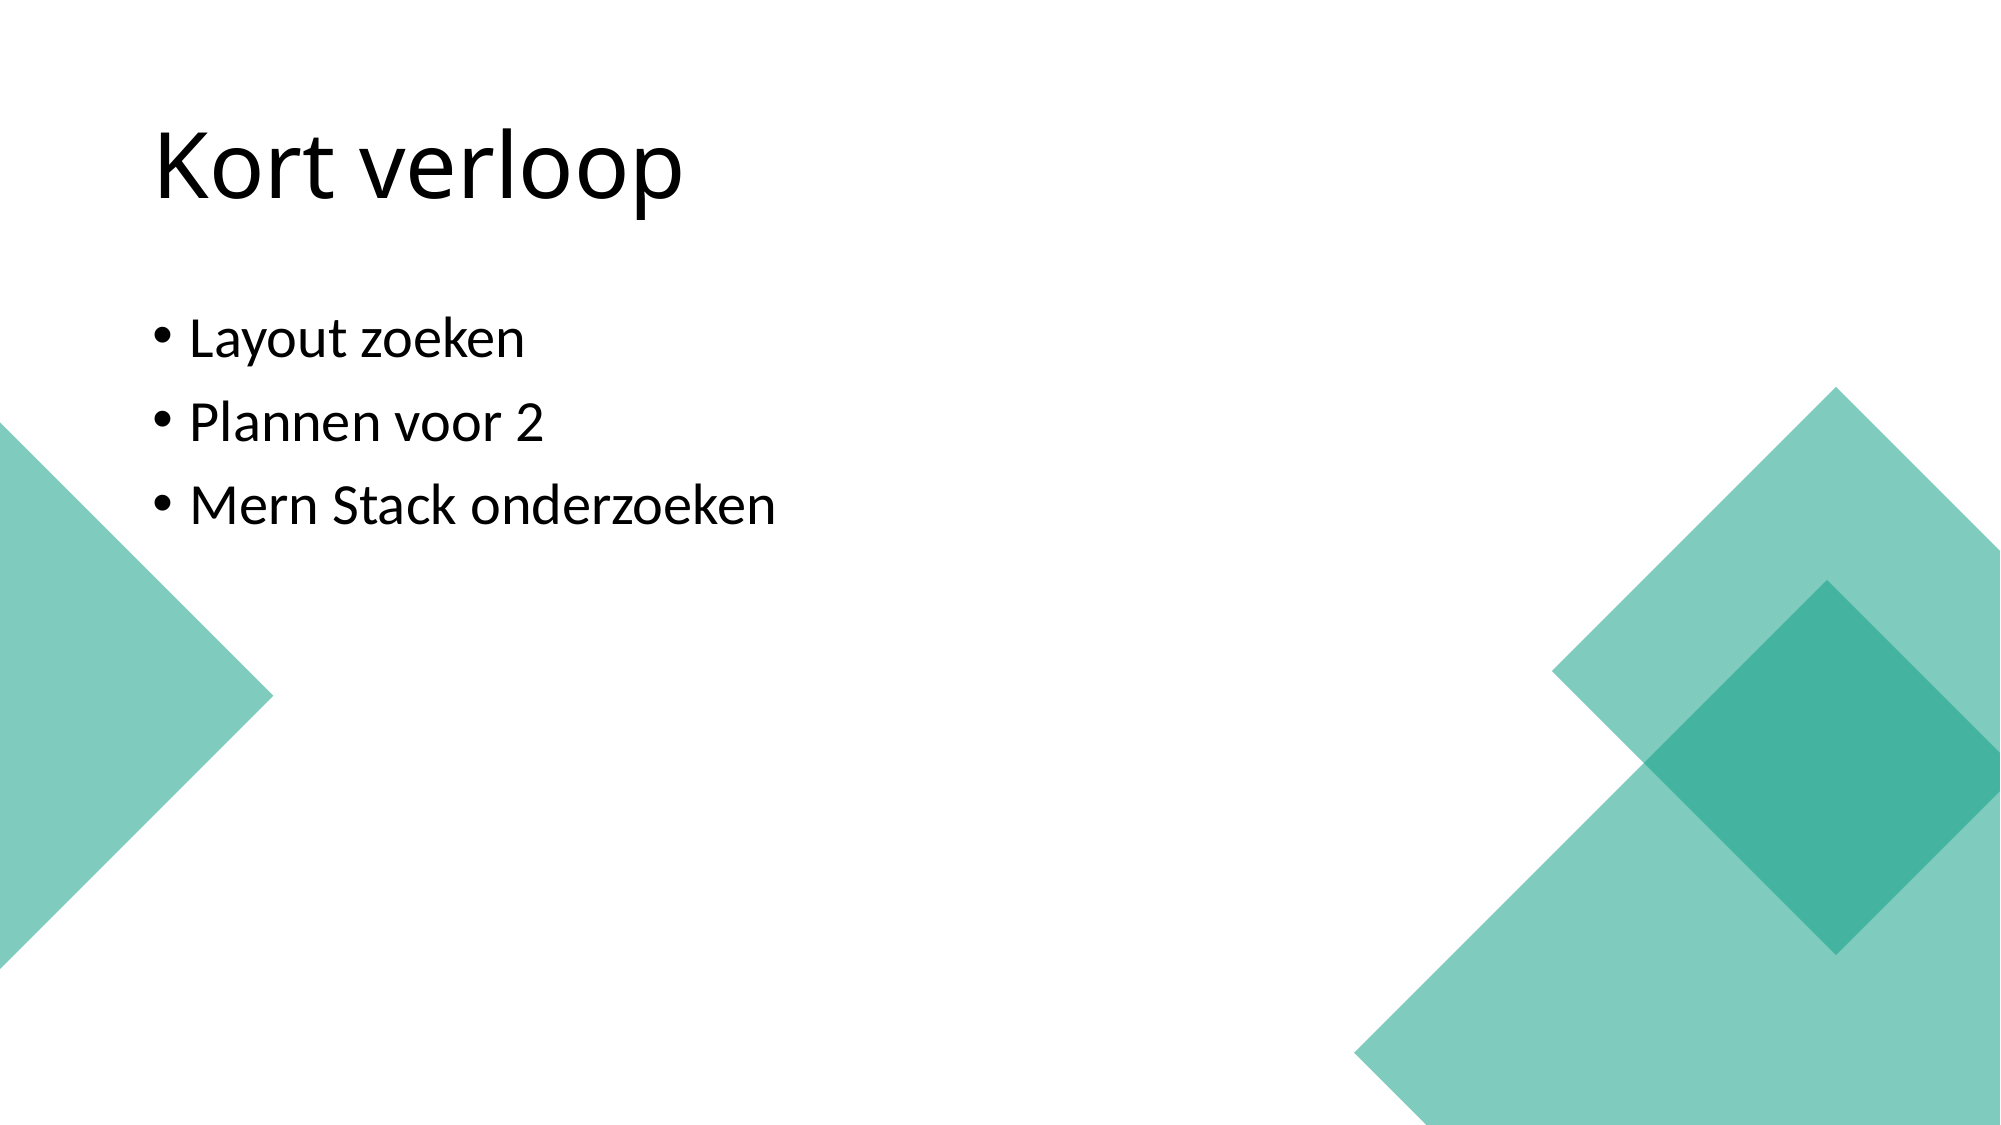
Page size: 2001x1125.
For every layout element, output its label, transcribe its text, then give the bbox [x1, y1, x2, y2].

text_box [1352, 794, 2000, 1125]
text_box [0, 421, 137, 971]
title Kort verloop [137, 59, 1863, 278]
list Layout zoeken Plannen voor 2 Mern Stack onderzoeken [137, 299, 1863, 1014]
text_box [1863, 412, 2000, 930]
